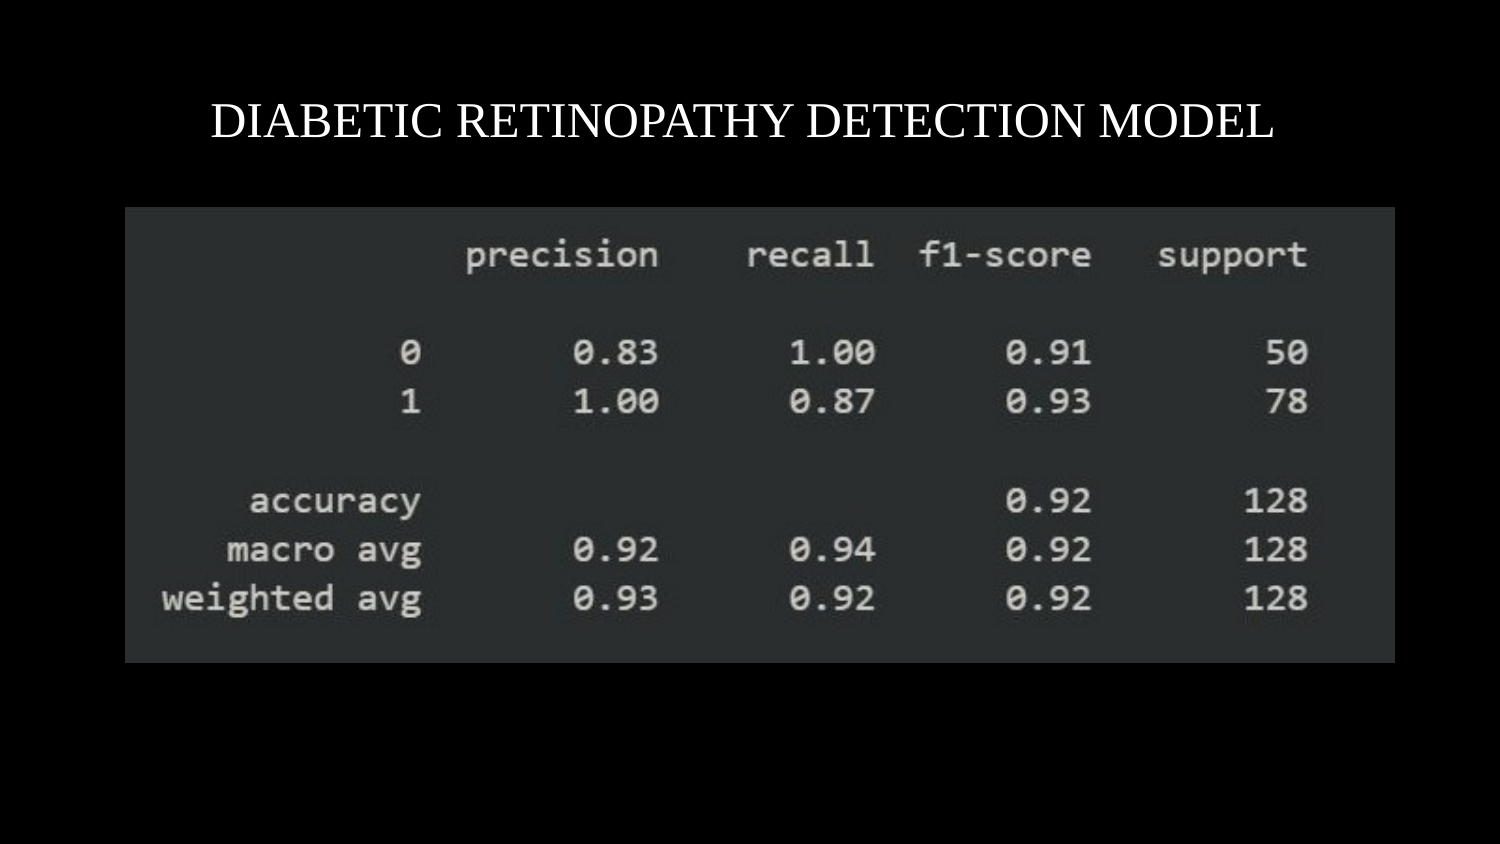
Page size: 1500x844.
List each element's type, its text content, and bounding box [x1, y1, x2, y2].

text_box DIABETIC RETINOPATHY DETECTION MODEL [195, 79, 1313, 155]
picture [124, 207, 1395, 663]
